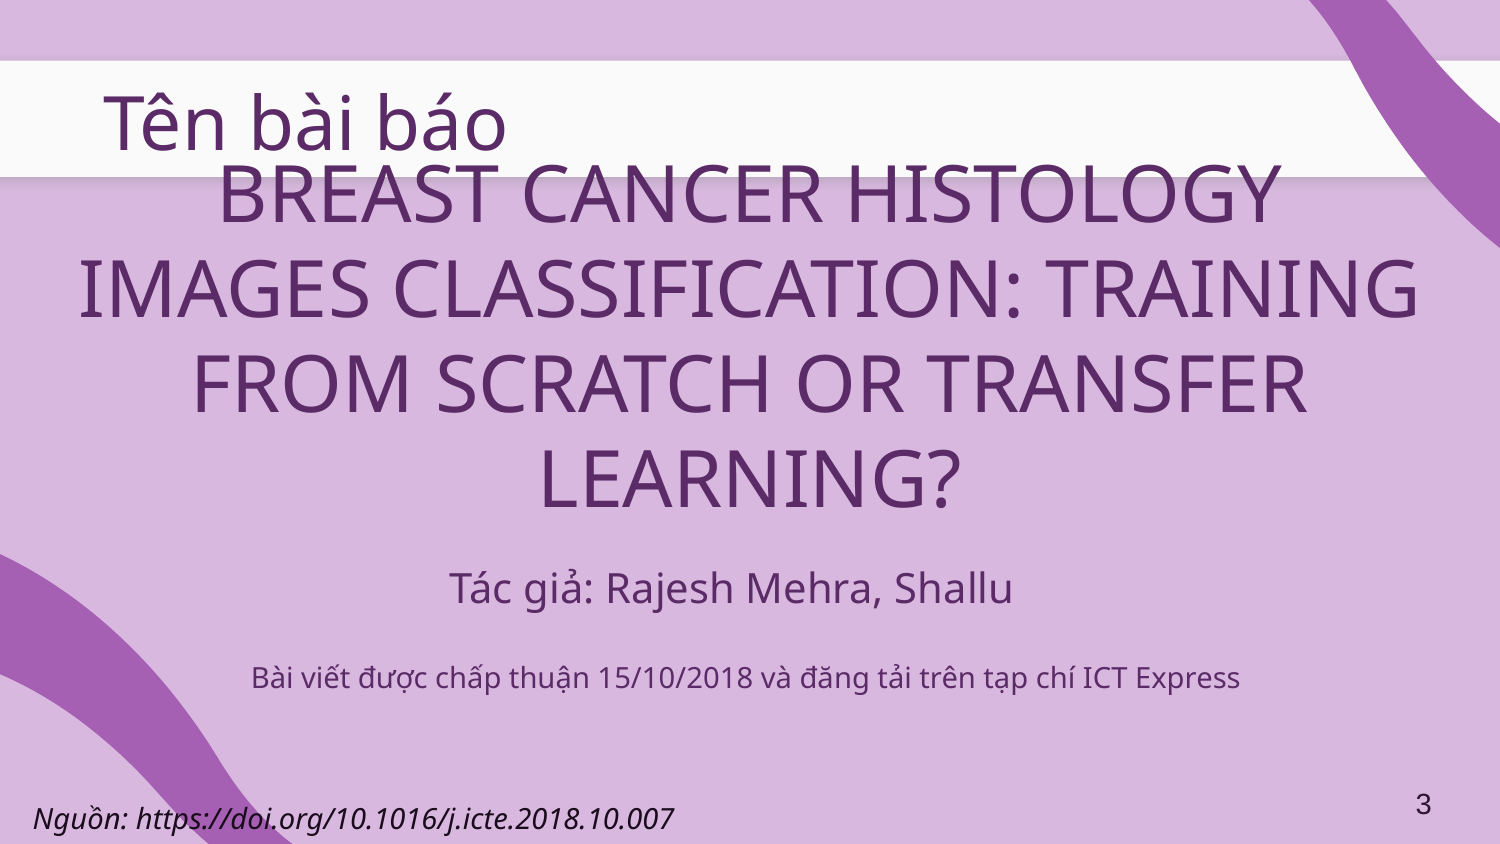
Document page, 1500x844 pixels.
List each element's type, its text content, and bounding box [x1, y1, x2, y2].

text_box [1308, 0, 1500, 249]
text_box Nguồn: https://doi.org/10.1016/j.icte.2018.10.007 [17, 793, 690, 843]
text_box BREAST CANCER HISTOLOGY IMAGES CLASSIFICATION: TRAINING FROM SCRATCH OR TRANSFER LEARNING? [52, 204, 1448, 634]
text_box Tác giả: Rajesh Mehra, Shallu [337, 546, 1128, 643]
text_box Bài viết được chấp thuận 15/10/2018 và đăng tải trên tạp chí ICT Express [71, 643, 1429, 718]
slide_number 3 [1109, 780, 1447, 826]
title Tên bài báo [88, 60, 640, 155]
text_box [0, 554, 127, 715]
text_box [76, 718, 242, 793]
